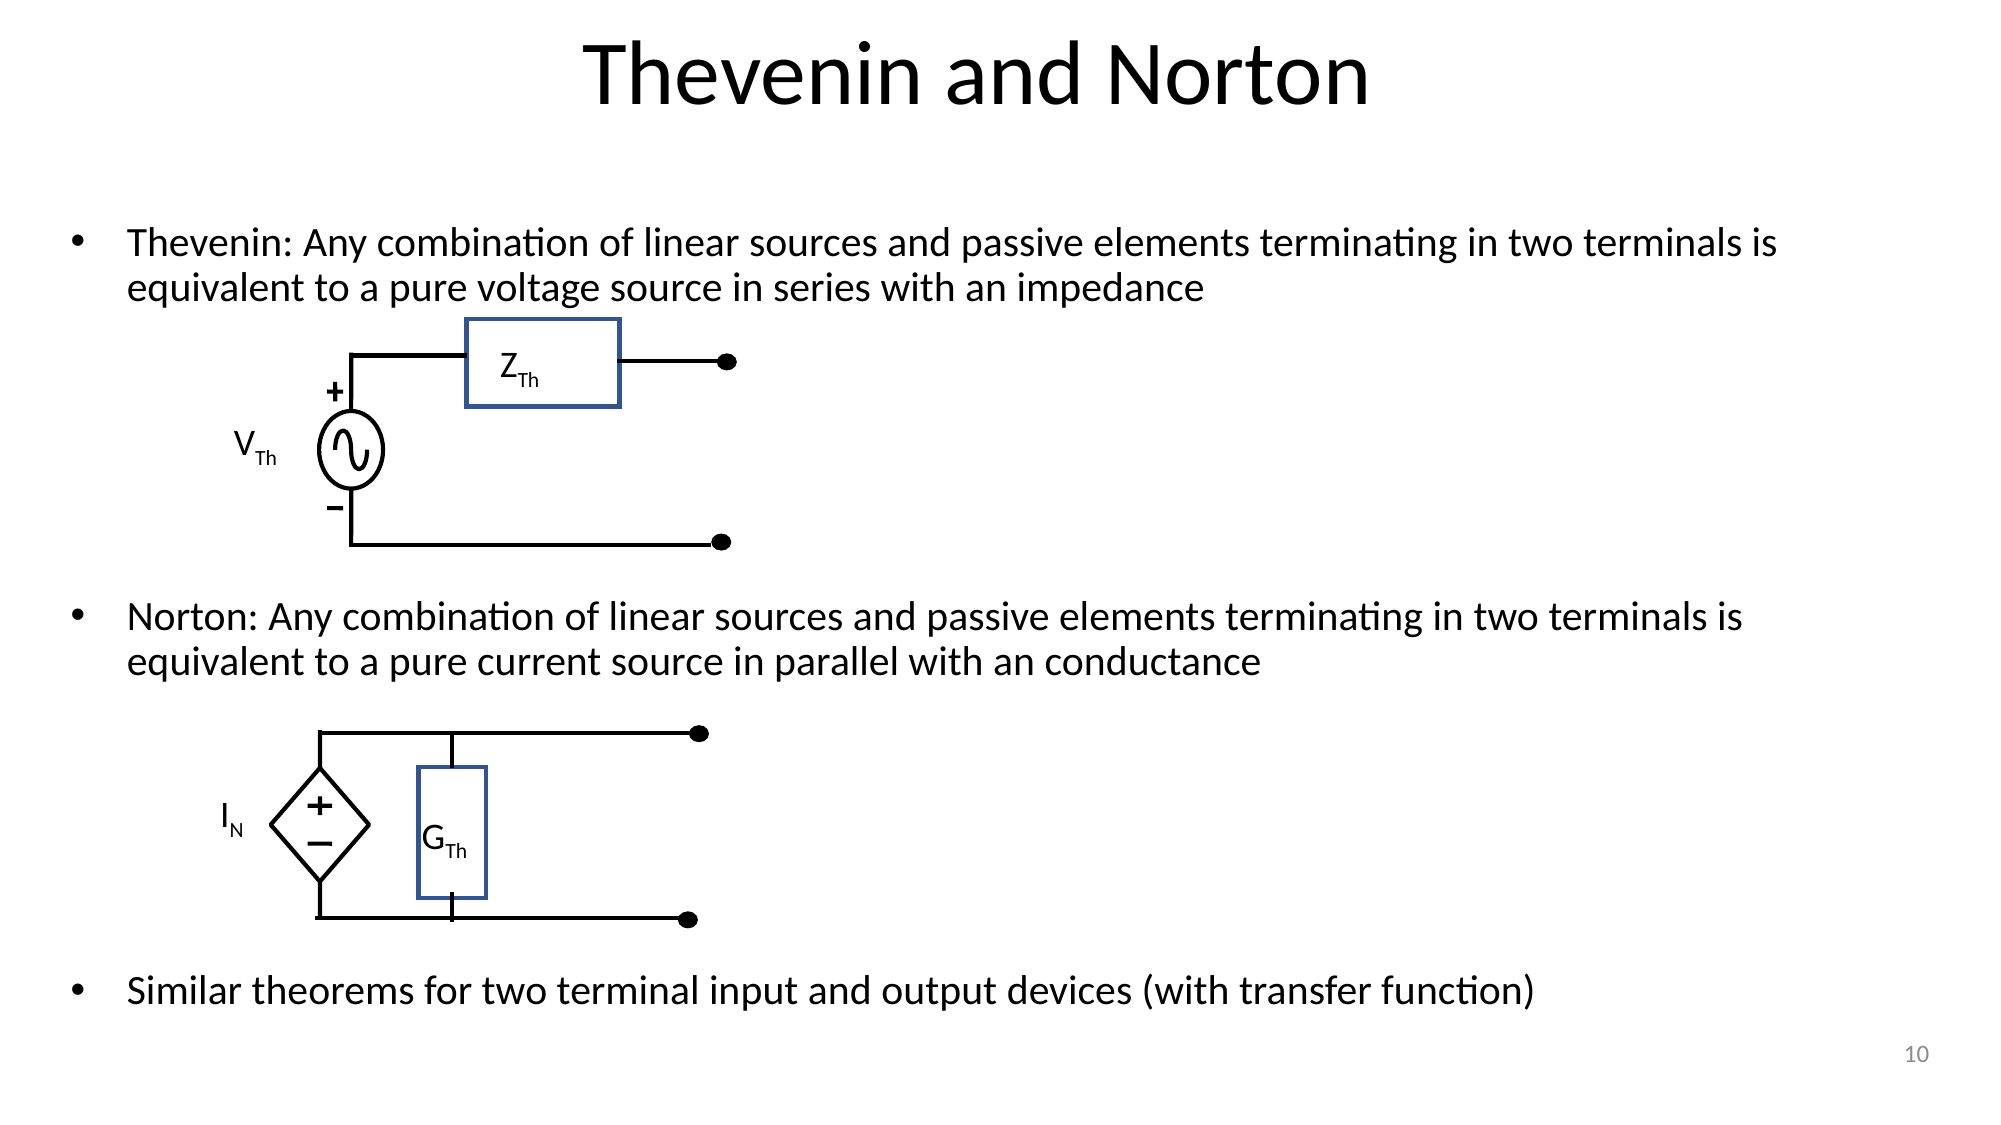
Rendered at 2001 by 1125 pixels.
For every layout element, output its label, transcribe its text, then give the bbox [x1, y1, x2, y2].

slide_number 10 [1594, 1022, 1945, 1082]
title Thevenin and Norton [46, 3, 1908, 147]
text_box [205, 725, 709, 928]
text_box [219, 319, 737, 551]
list Thevenin: Any combination of linear sources and passive elements terminating in two terminals is equivalent to a pure voltage source in series with an impedance Norton: Any combination of linear sources and passive elements terminating in two terminals is equivalent to a pure current source in parallel with an conductance Similar theorems for two terminal input and output devices (with transfer function) [55, 212, 1917, 1074]
